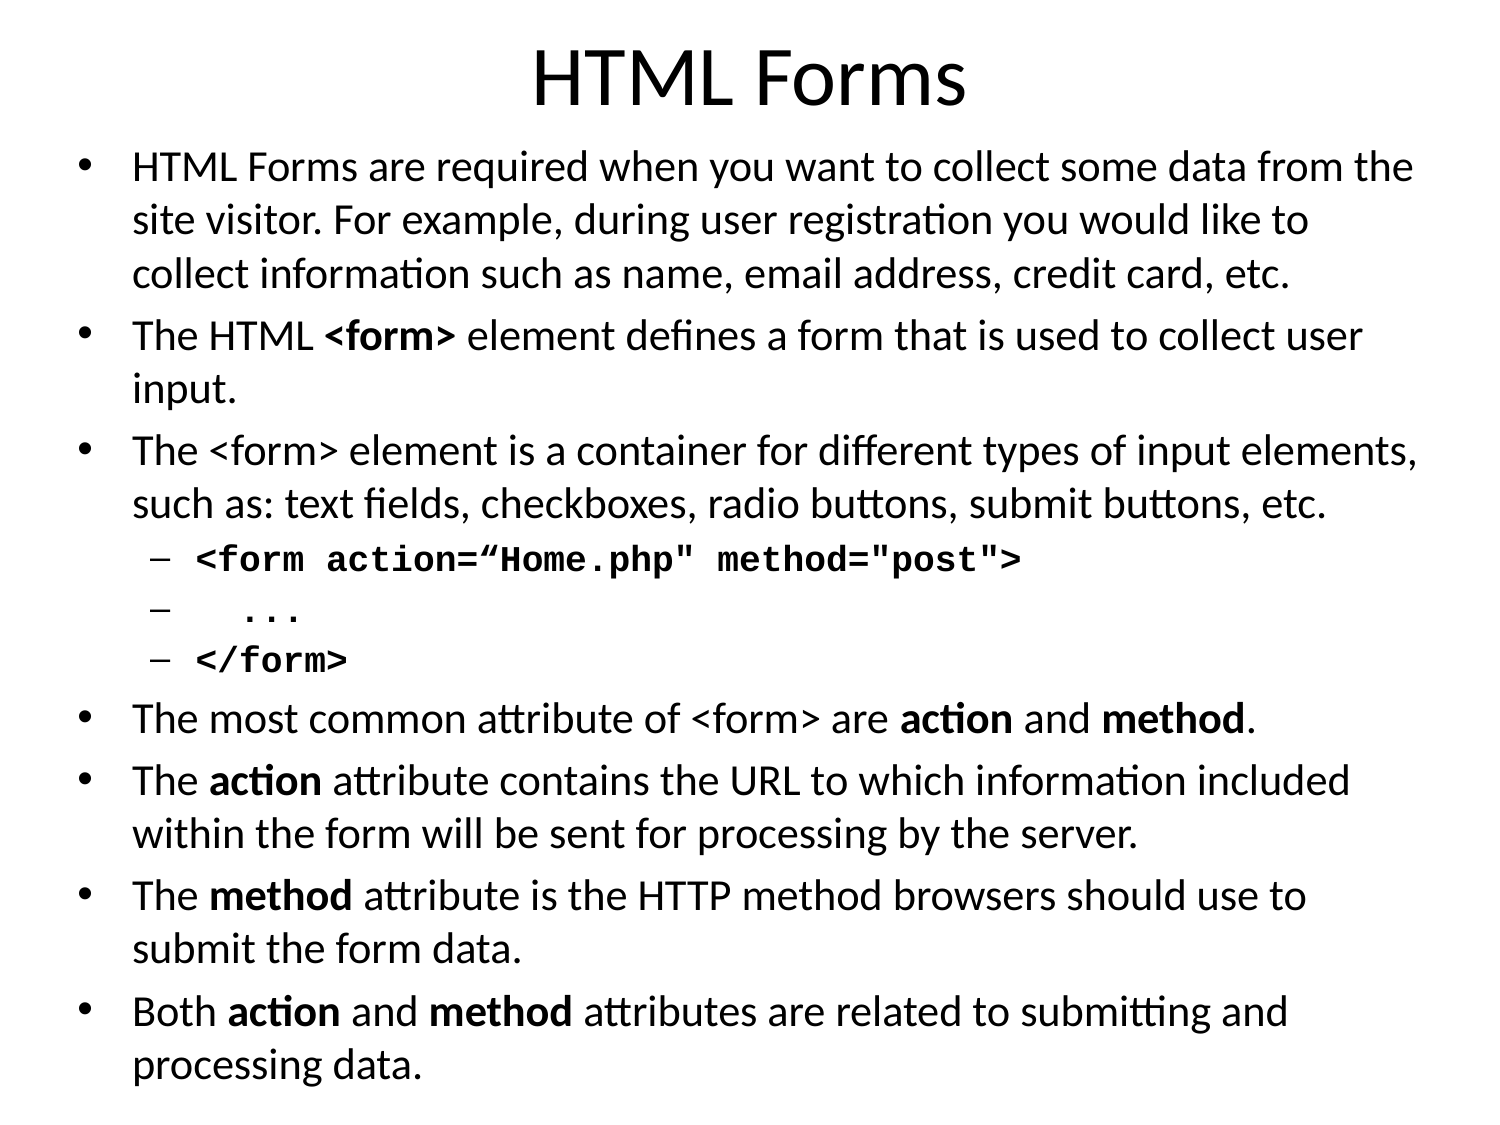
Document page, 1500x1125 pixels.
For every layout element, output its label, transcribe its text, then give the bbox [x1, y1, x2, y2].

title HTML Forms [75, 12, 1425, 129]
list HTML Forms are required when you want to collect some data from the site visitor. For example, during user registration you would like to collect information such as name, email address, credit card, etc. The HTML <form> element defines a form that is used to collect user input. The <form> element is a container for different types of input elements, such as: text fields, checkboxes, radio buttons, submit buttons, etc. <form action=“Home.php" method="post"> ... </form> The most common attribute of <form> are action and method. The action attribute contains the URL to which information included within the form will be sent for processing by the server. The method attribute is the HTTP method browsers should use to submit the form data. Both action and method attributes are related to submitting and processing data. [62, 129, 1450, 1113]
